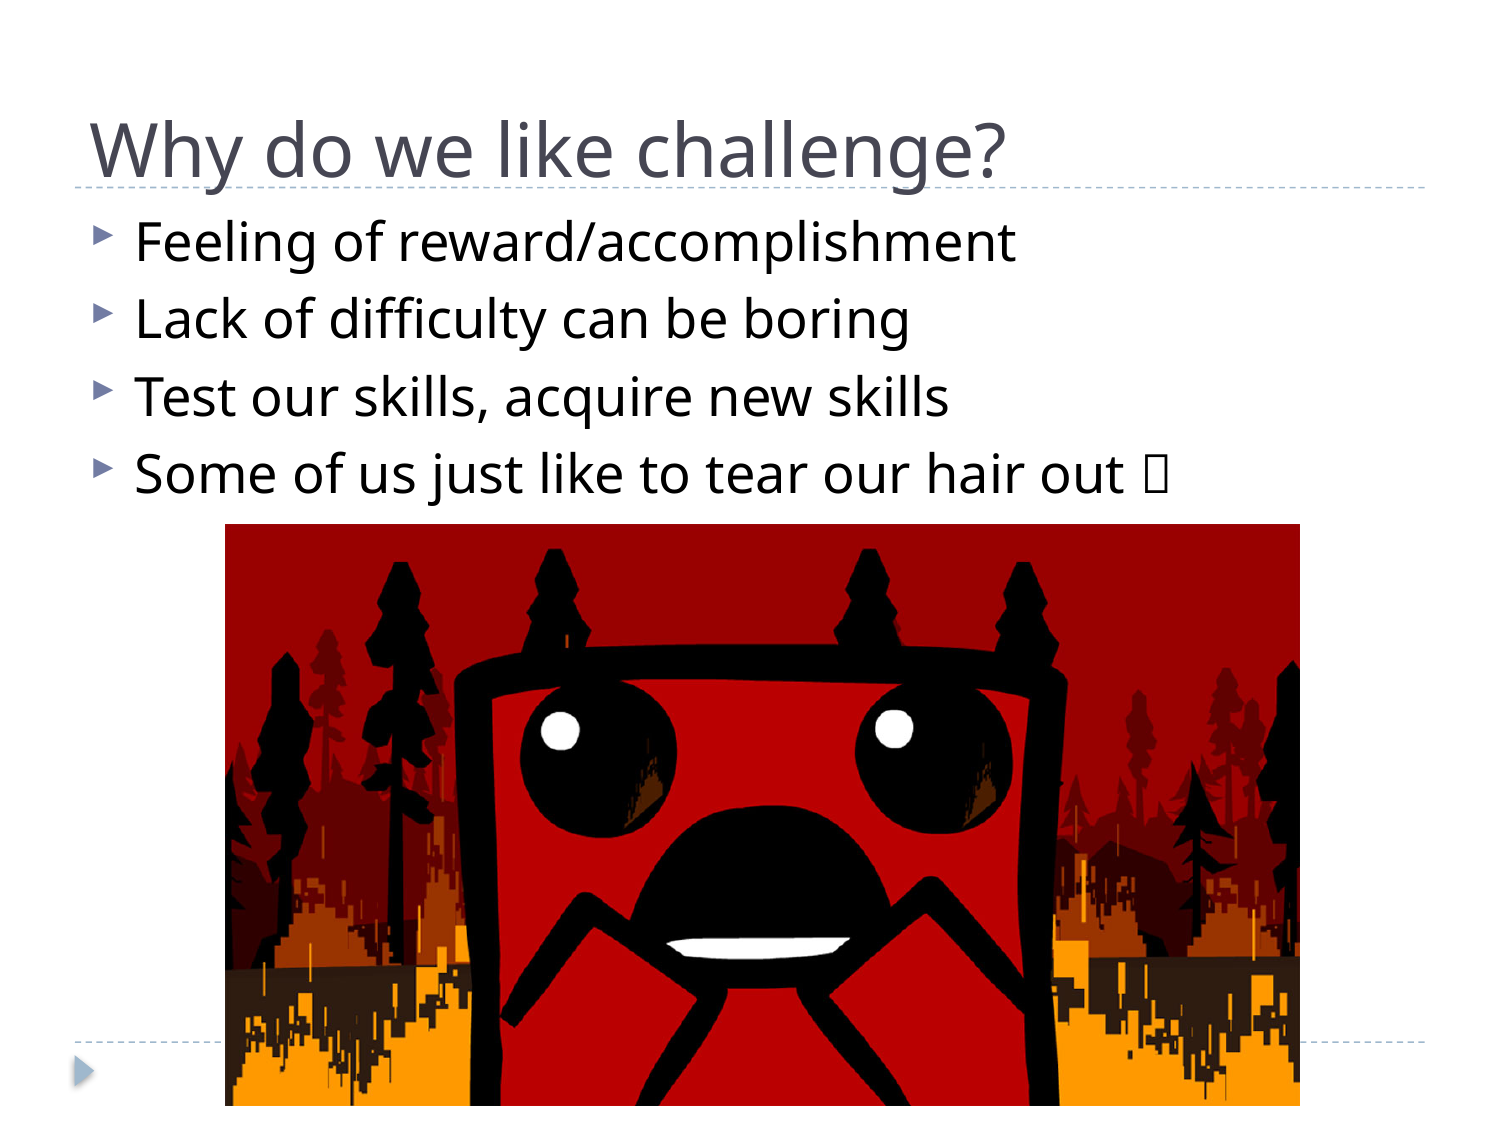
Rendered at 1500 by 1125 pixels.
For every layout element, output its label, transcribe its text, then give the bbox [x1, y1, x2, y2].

picture [224, 524, 1301, 1106]
list Feeling of reward/accomplishment Lack of difficulty can be boring Test our skills, acquire new skills Some of us just like to tear our hair out  [75, 200, 1425, 1010]
title Why do we like challenge? [75, 12, 1305, 200]
